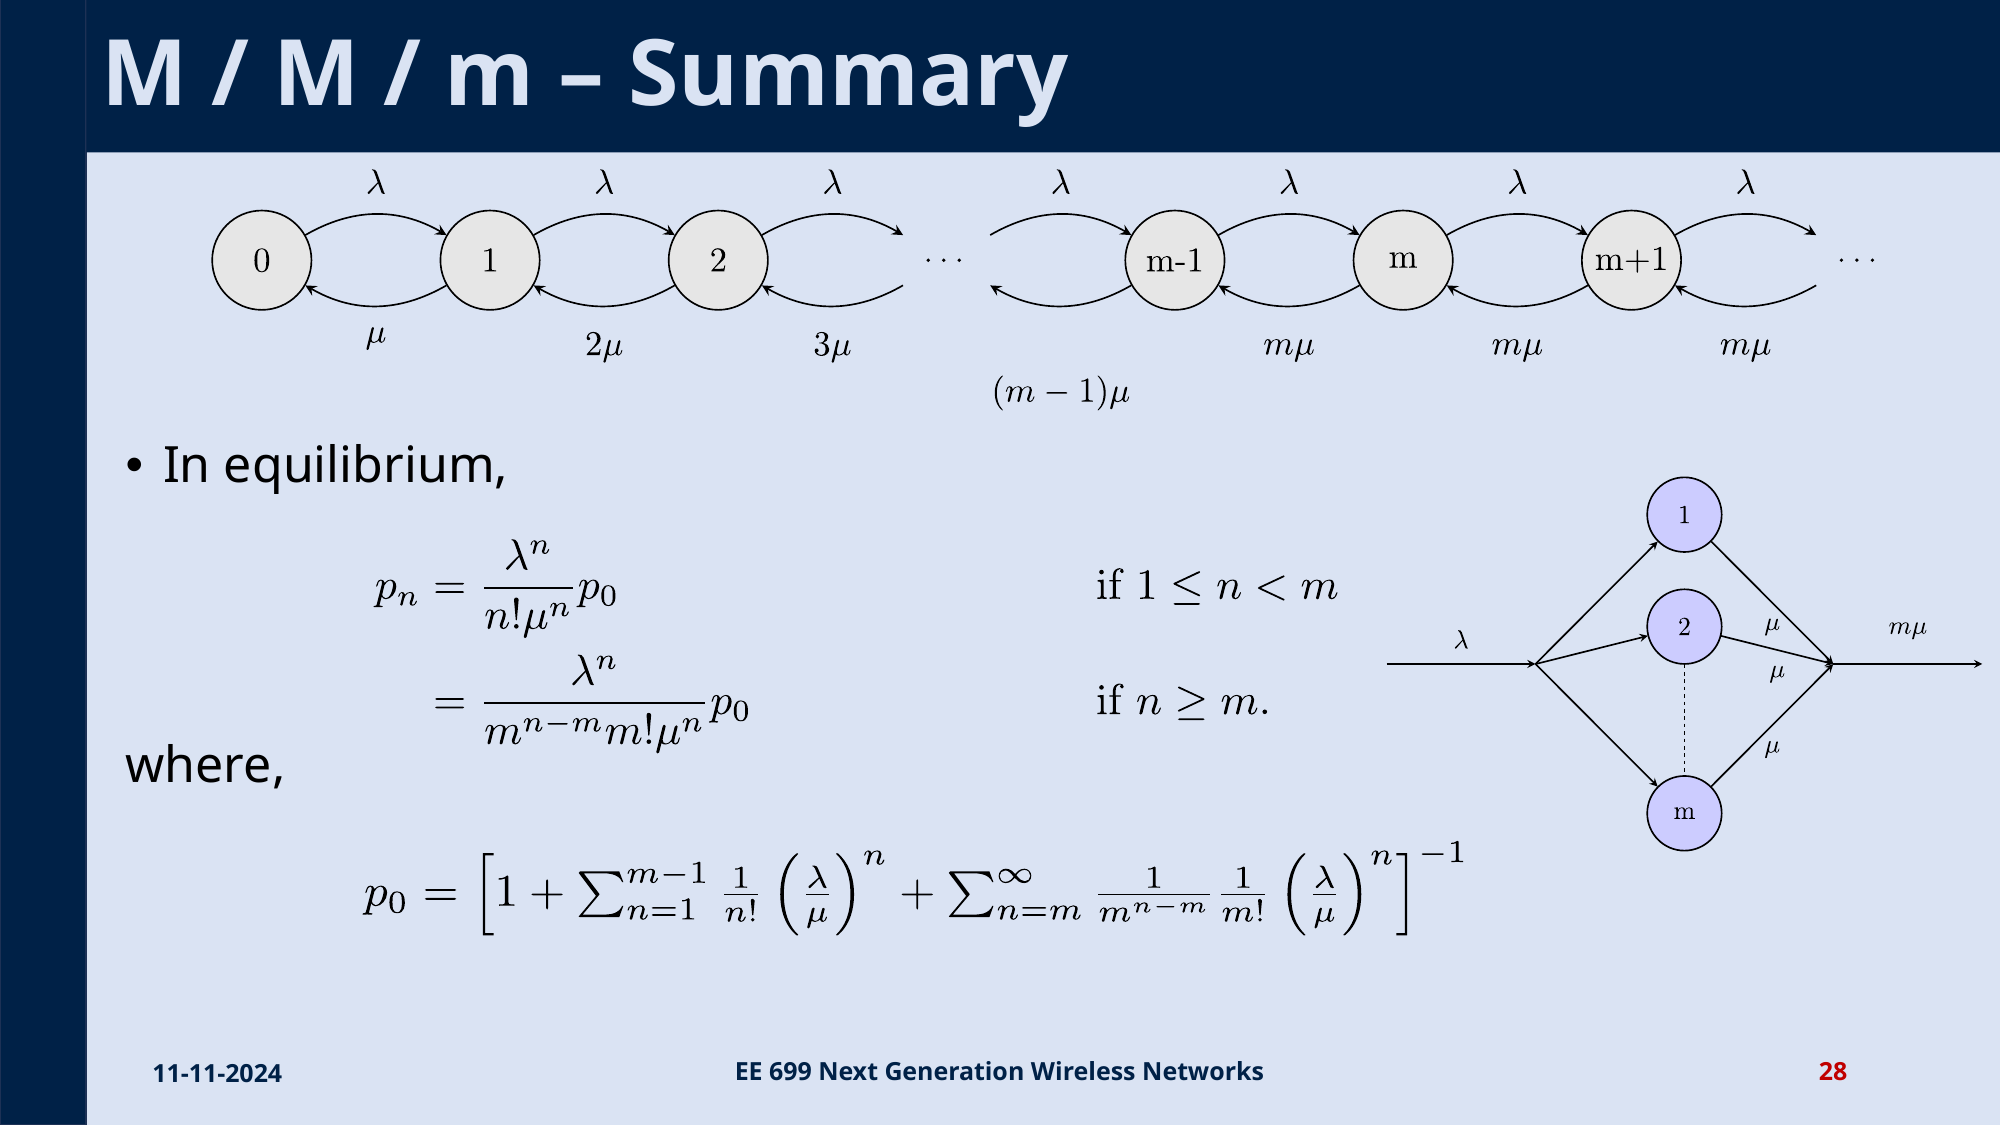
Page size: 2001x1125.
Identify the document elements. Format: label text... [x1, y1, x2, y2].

title M / M / m – Summary [86, 0, 2000, 153]
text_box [1386, 477, 1983, 851]
list In equilibrium, where, [110, 432, 1494, 1014]
footer EE 699 Next Generation Wireless Networks [662, 1042, 1338, 1103]
slide_number 28 [1412, 1042, 1863, 1103]
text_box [362, 840, 1464, 936]
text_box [212, 169, 1875, 411]
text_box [373, 539, 1338, 754]
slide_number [137, 1042, 588, 1103]
